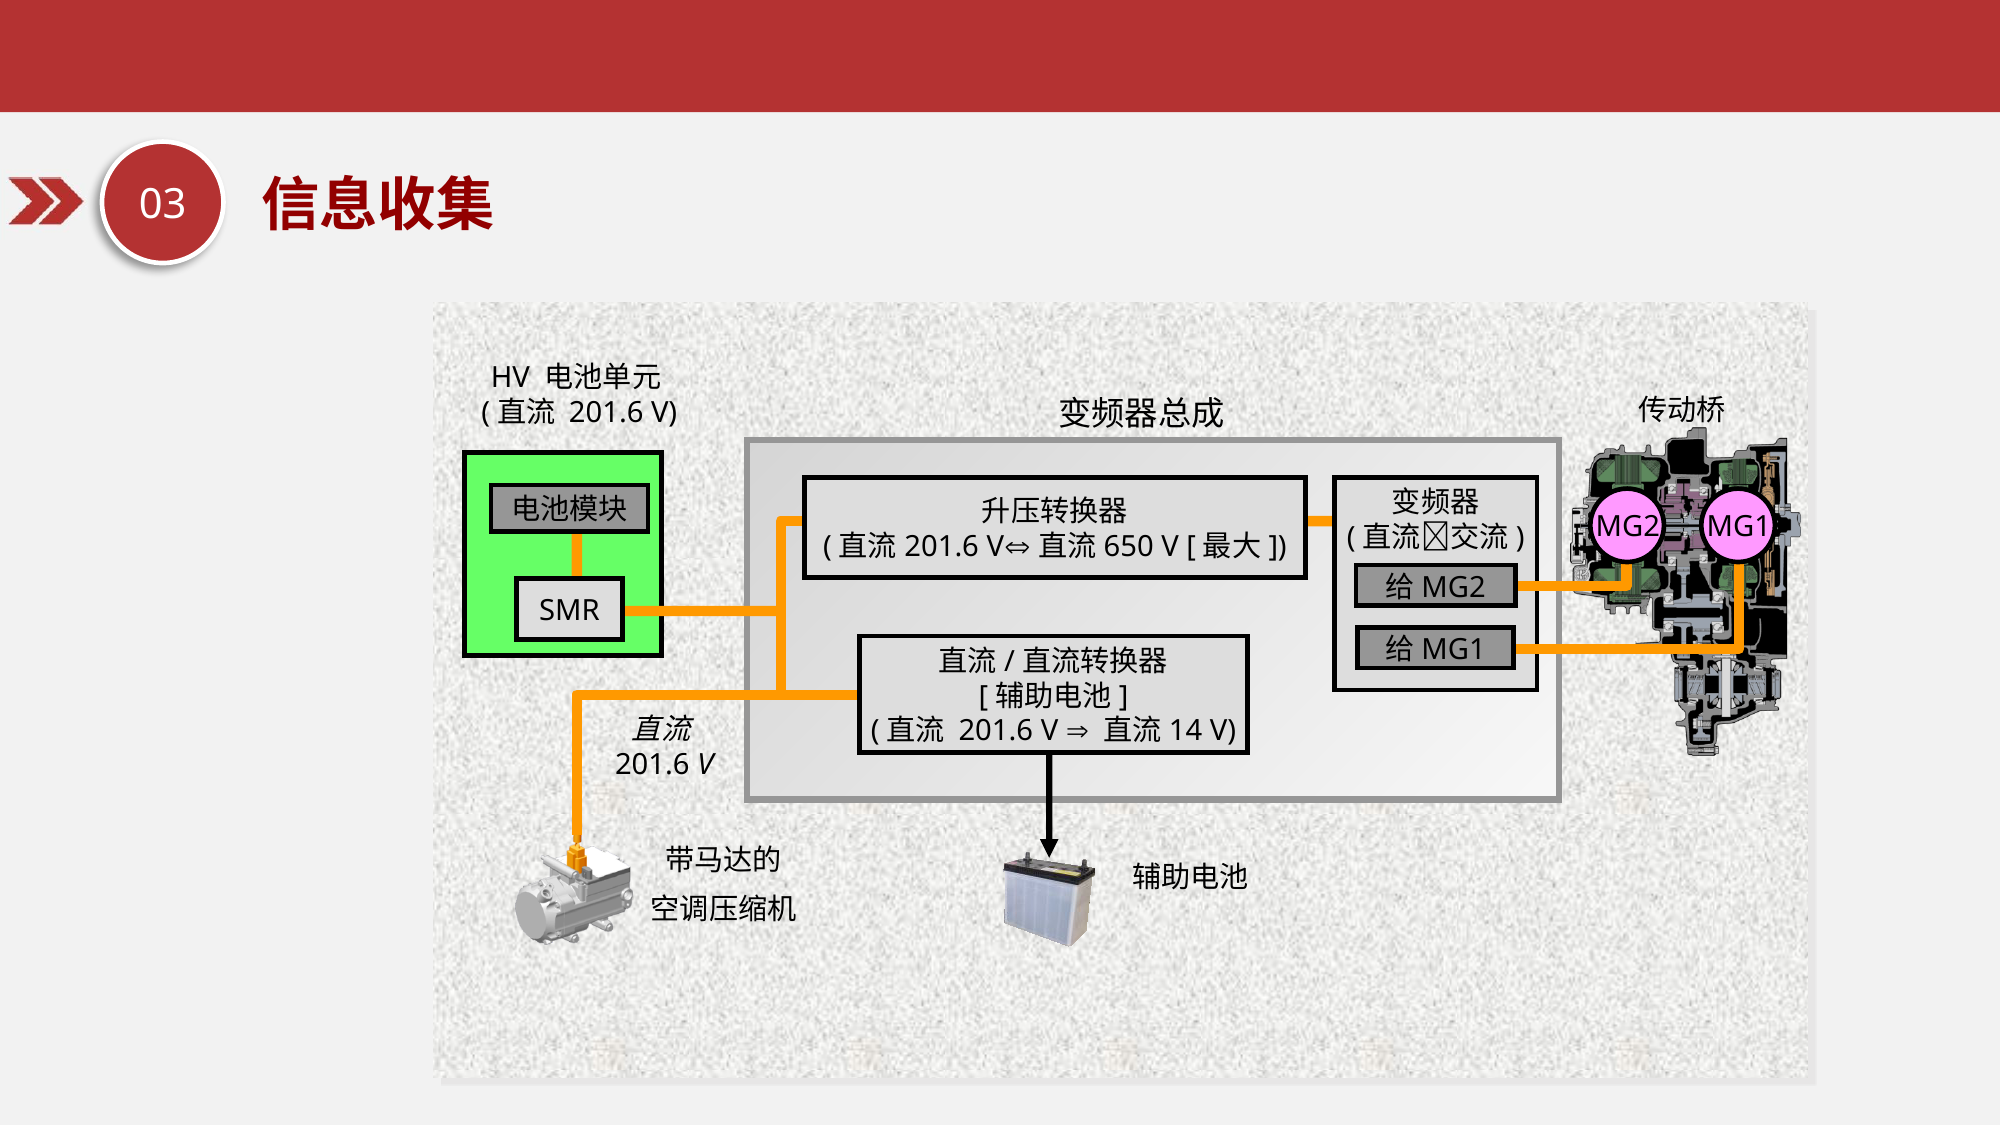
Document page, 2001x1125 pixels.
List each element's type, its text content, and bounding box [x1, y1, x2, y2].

text_box [746, 440, 1560, 611]
text_box HV 电池单元 (直流 201.6 V) [439, 352, 720, 435]
text_box [1504, 538, 1570, 587]
text_box [746, 612, 780, 694]
text_box 升压转换器 (直流201.6 V直流650 V [最大]) [804, 477, 1306, 578]
text_box 传动桥 [1570, 384, 1795, 427]
text_box 带马达的 空调压缩机 [633, 834, 837, 932]
text_box 给MG2 [1355, 565, 1516, 606]
text_box [576, 694, 852, 818]
text_box [0, 0, 2000, 113]
text_box [1513, 602, 1570, 649]
text_box [746, 695, 1049, 800]
text_box 信息收集 [246, 159, 510, 245]
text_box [1679, 488, 1798, 563]
text_box 03 [100, 140, 225, 265]
text_box 变频器总成 [778, 385, 1504, 438]
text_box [1569, 488, 1679, 563]
text_box 给MG1 [1357, 627, 1514, 669]
picture [1570, 427, 1801, 756]
text_box [433, 302, 1808, 1078]
text_box [464, 452, 662, 656]
text_box [1042, 753, 1056, 852]
text_box 直流/直流转换器 [辅助电池] (直流 201.6 V  直流14 V) [859, 635, 1248, 753]
text_box 辅助电池 [1107, 852, 1274, 900]
text_box 直流 201.6 V [595, 704, 733, 787]
text_box SMR [516, 578, 623, 640]
picture [515, 818, 633, 945]
text_box [780, 521, 877, 695]
text_box 变频器 (直流交流) [1334, 477, 1537, 691]
picture [0, 169, 88, 240]
text_box [859, 522, 1560, 800]
picture [1003, 852, 1095, 947]
text_box 电池模块 [491, 485, 648, 532]
